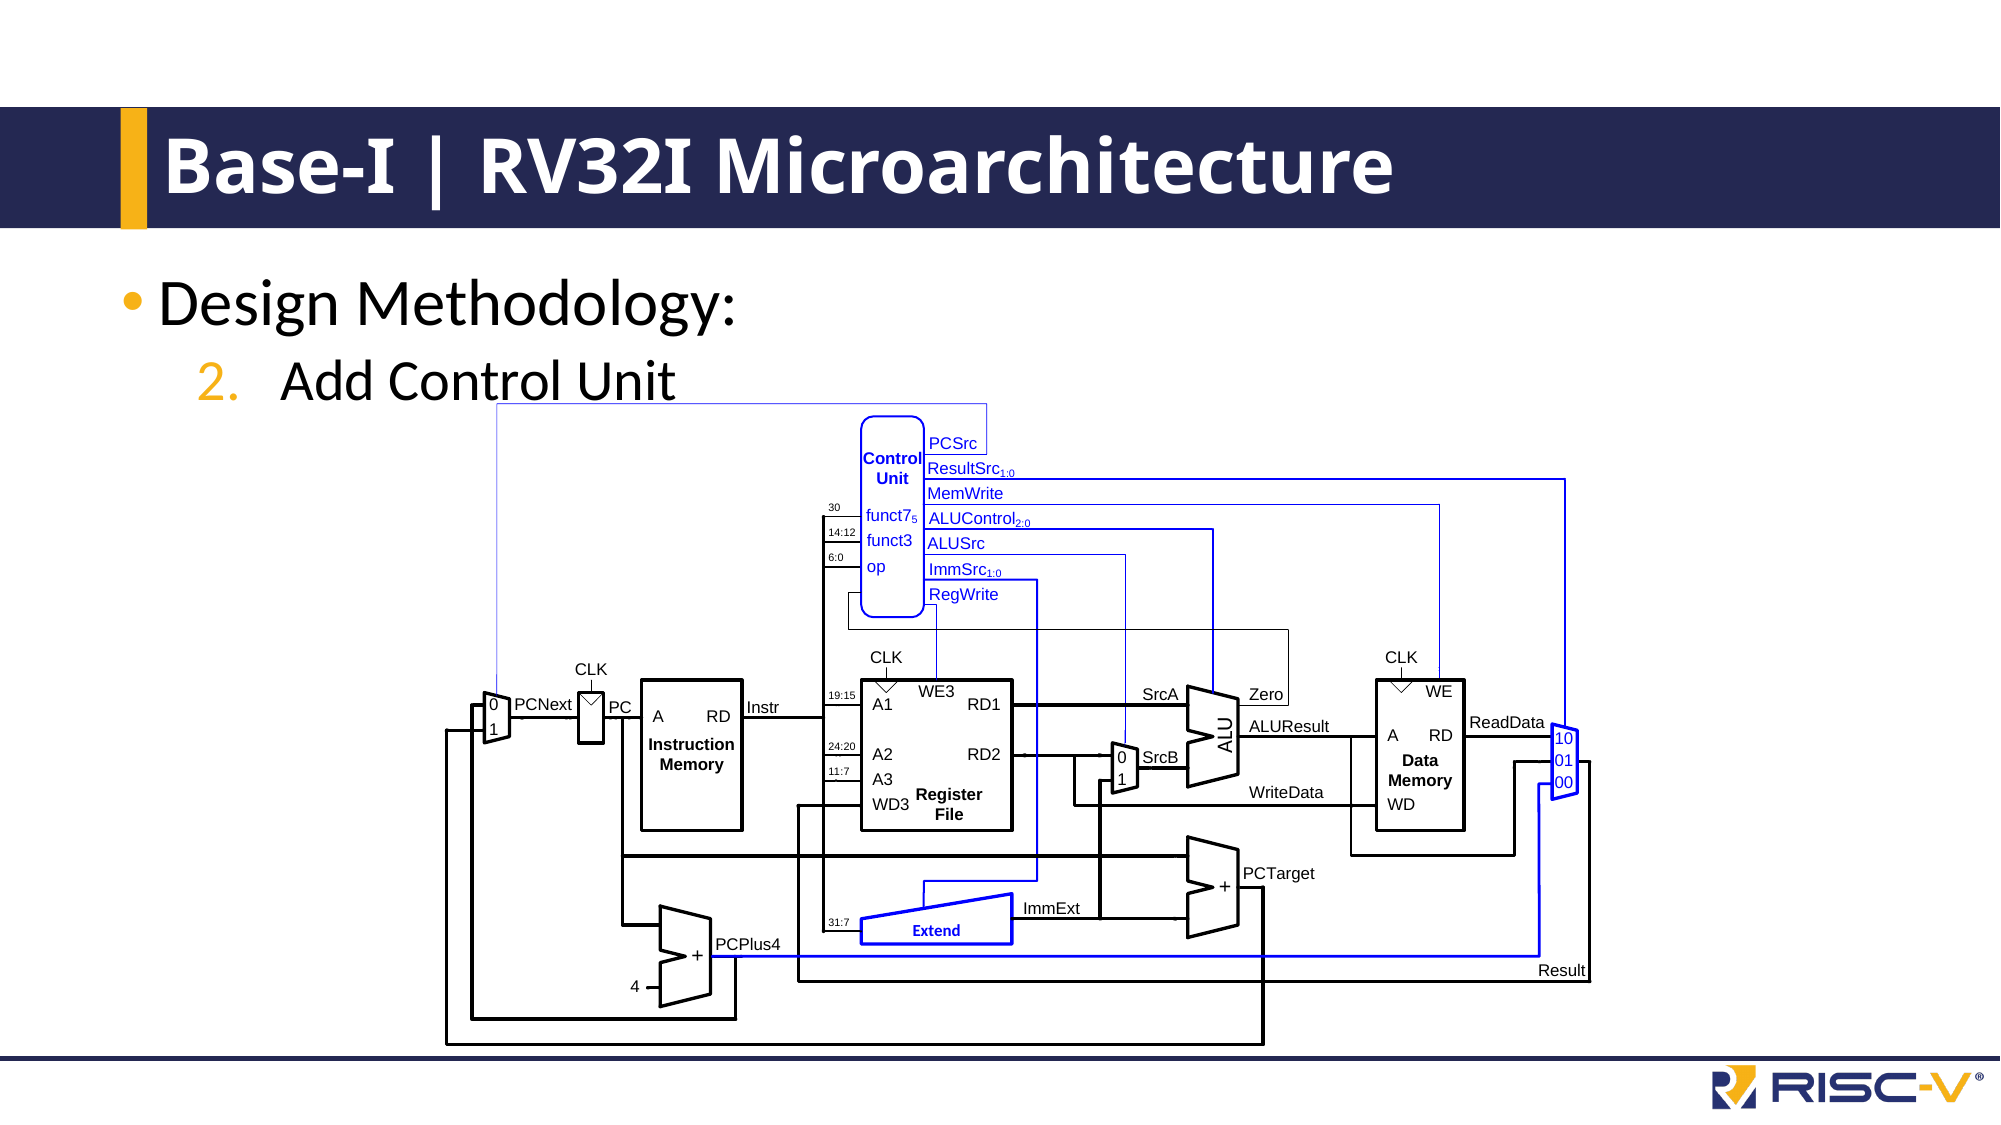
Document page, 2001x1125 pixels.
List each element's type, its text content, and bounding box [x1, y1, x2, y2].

text_box [120, 107, 148, 230]
text_box [0, 106, 2000, 229]
title Base-I | RV32I Microarchitecture [148, 120, 1723, 218]
picture [1702, 1047, 1992, 1058]
text_box Design Methodology: Add Control Unit [106, 260, 1819, 993]
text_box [441, 400, 1595, 1050]
picture [1702, 1059, 1992, 1125]
